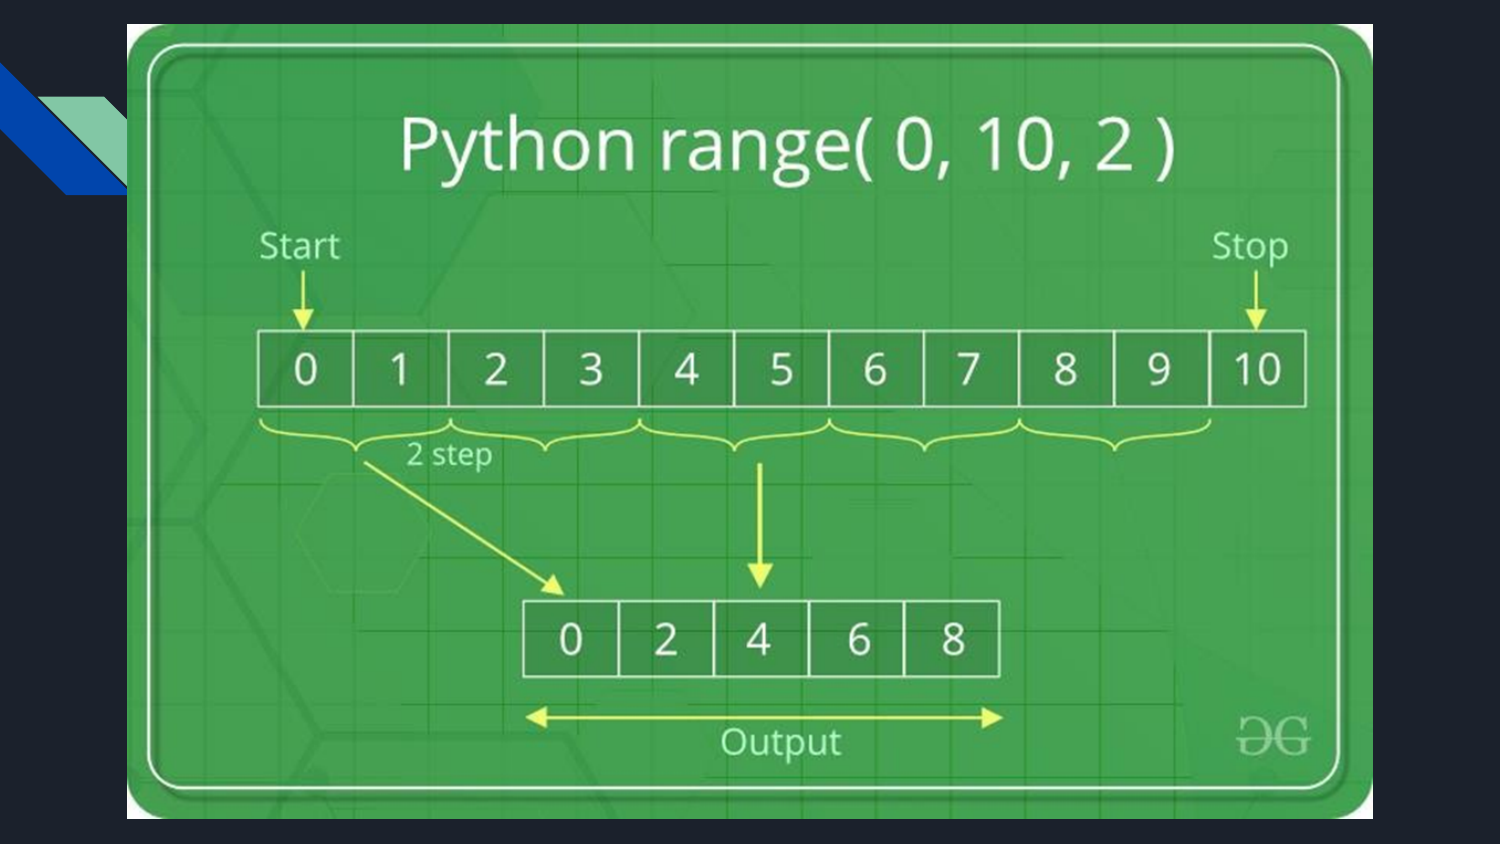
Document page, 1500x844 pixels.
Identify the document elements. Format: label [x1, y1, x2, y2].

picture [127, 24, 1373, 819]
